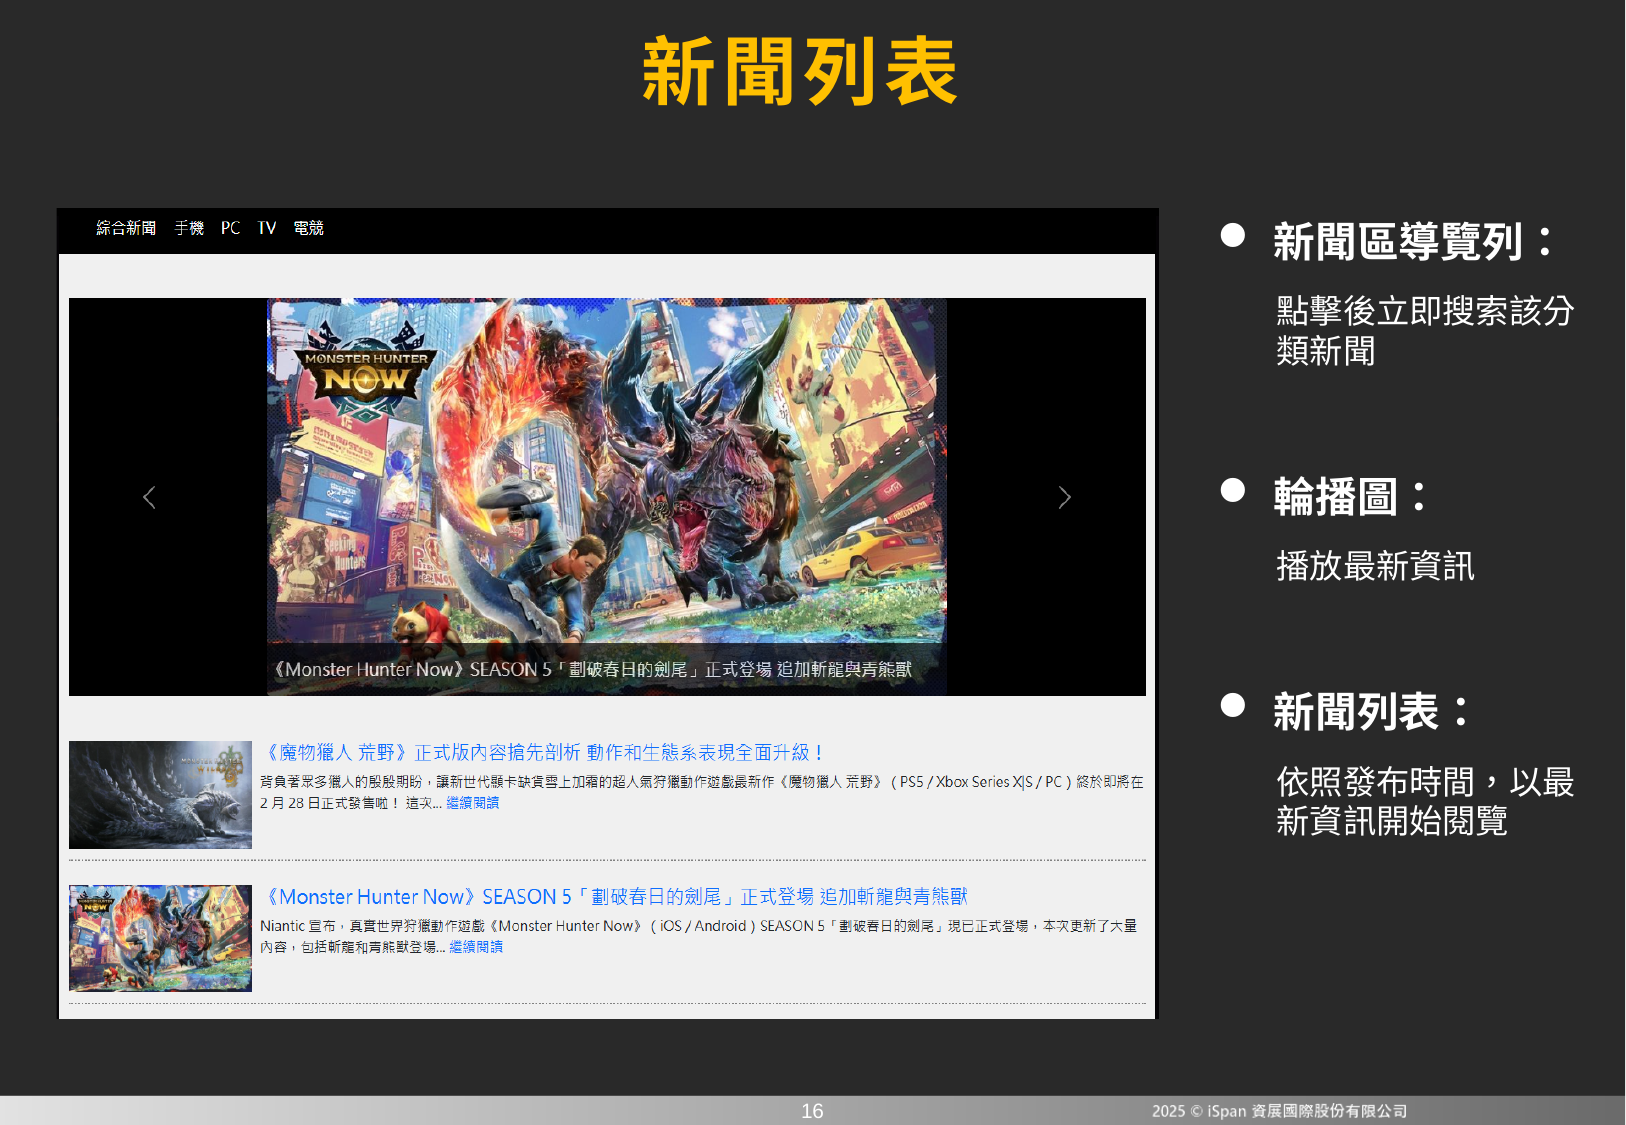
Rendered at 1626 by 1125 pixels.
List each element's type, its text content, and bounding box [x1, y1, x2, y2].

picture [0, 0, 1626, 1125]
title 新聞列表 [103, 13, 1522, 126]
list 新聞區導覽列： 點擊後立即搜索該分類新聞 輪播圖： 播放最新資訊 新聞列表： 依照發布時間，以最新資訊開始閱覽 [1202, 208, 1593, 1019]
